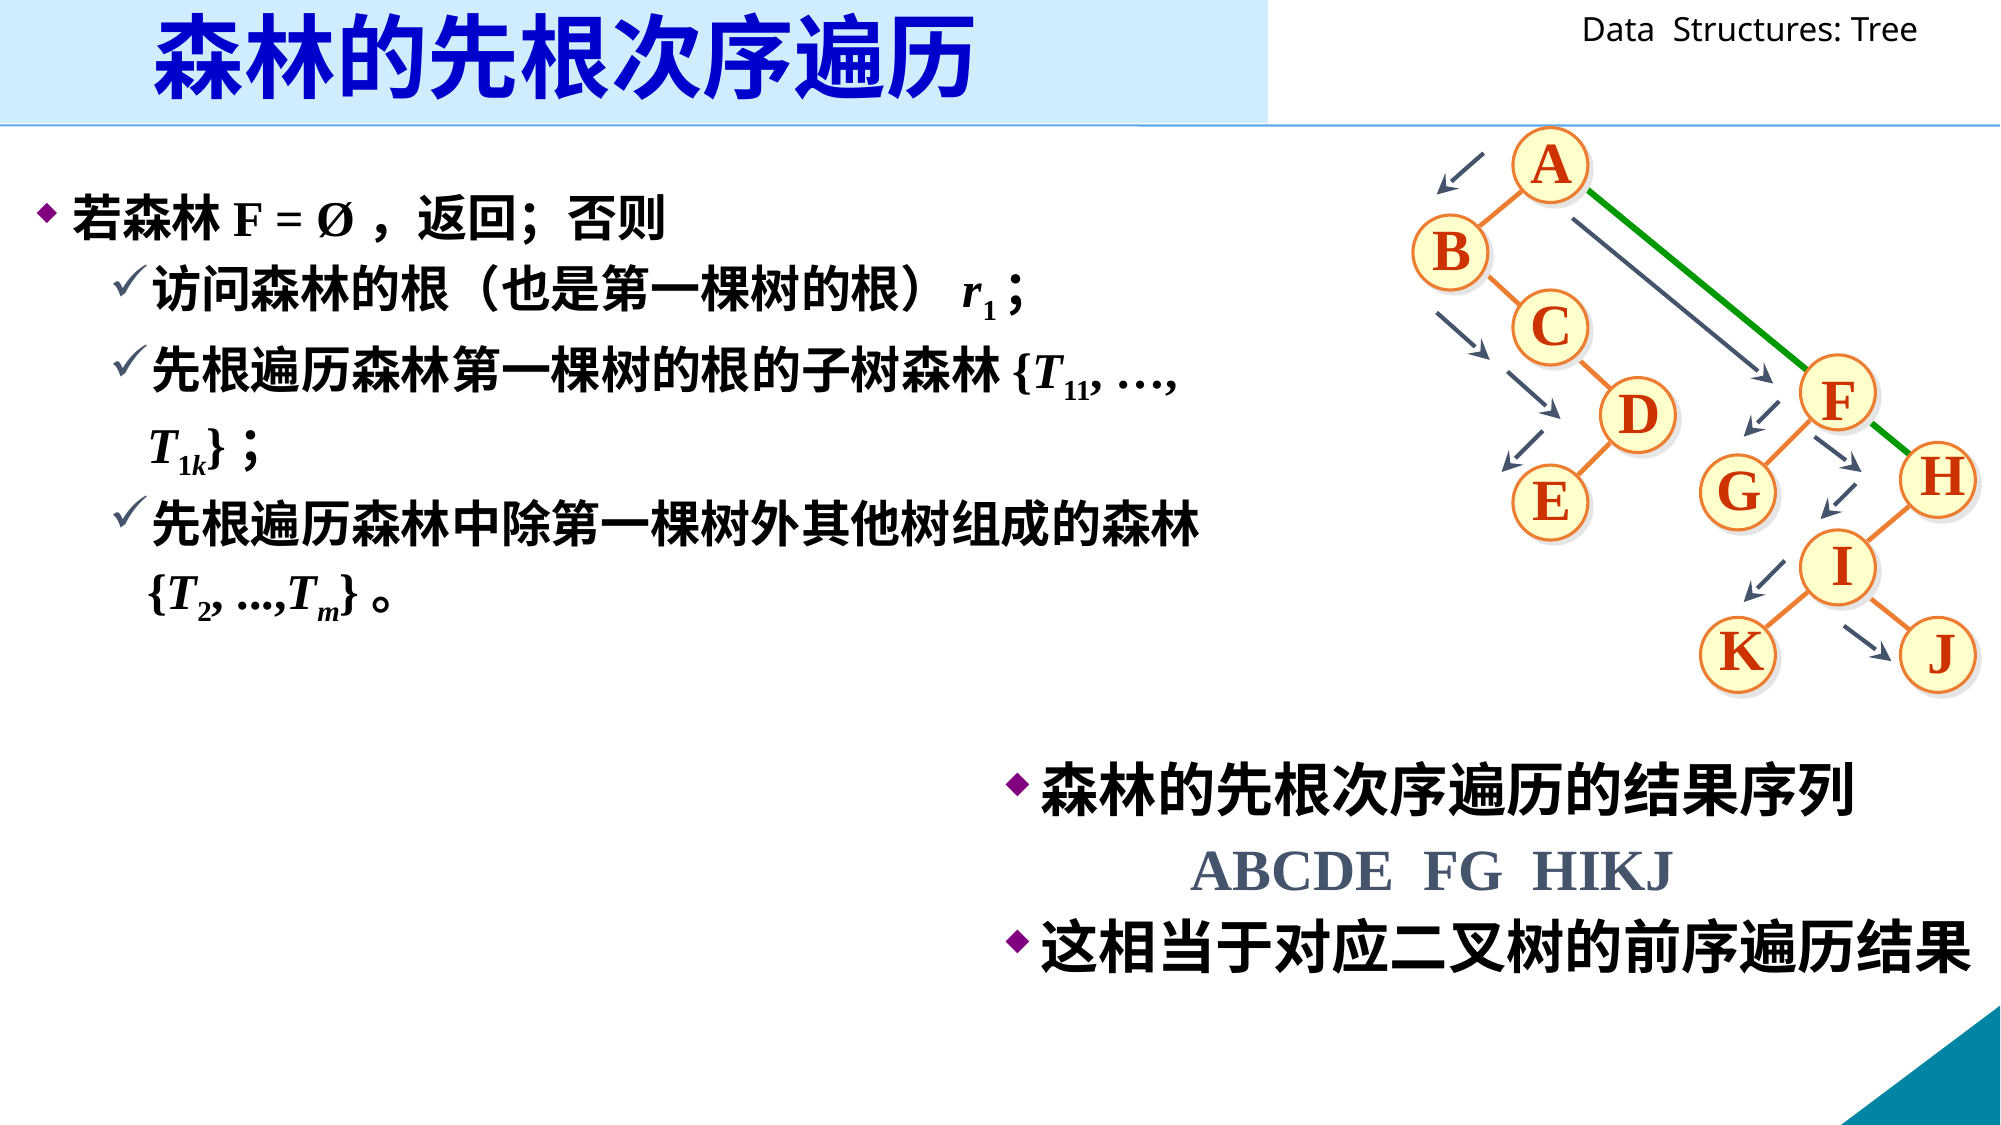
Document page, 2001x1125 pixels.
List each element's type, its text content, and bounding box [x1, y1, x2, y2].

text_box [1412, 117, 1981, 693]
list 若森林F = Ø，返回；否则 访问森林的根（也是第一棵树的根）r1； 先根遍历森林第一棵树的根的子树森林{T11, …, T1k}； 先根遍历森林中除第一棵树外其他树组成的森林{T2, ...,Tm}。 [19, 172, 1323, 1075]
title 森林的先根次序遍历 [137, 0, 1142, 127]
text_box 森林的先根次序遍历的结果序列 ABCDE FG HIKJ 这相当于对应二叉树的前序遍历结果 [988, 745, 2000, 1047]
